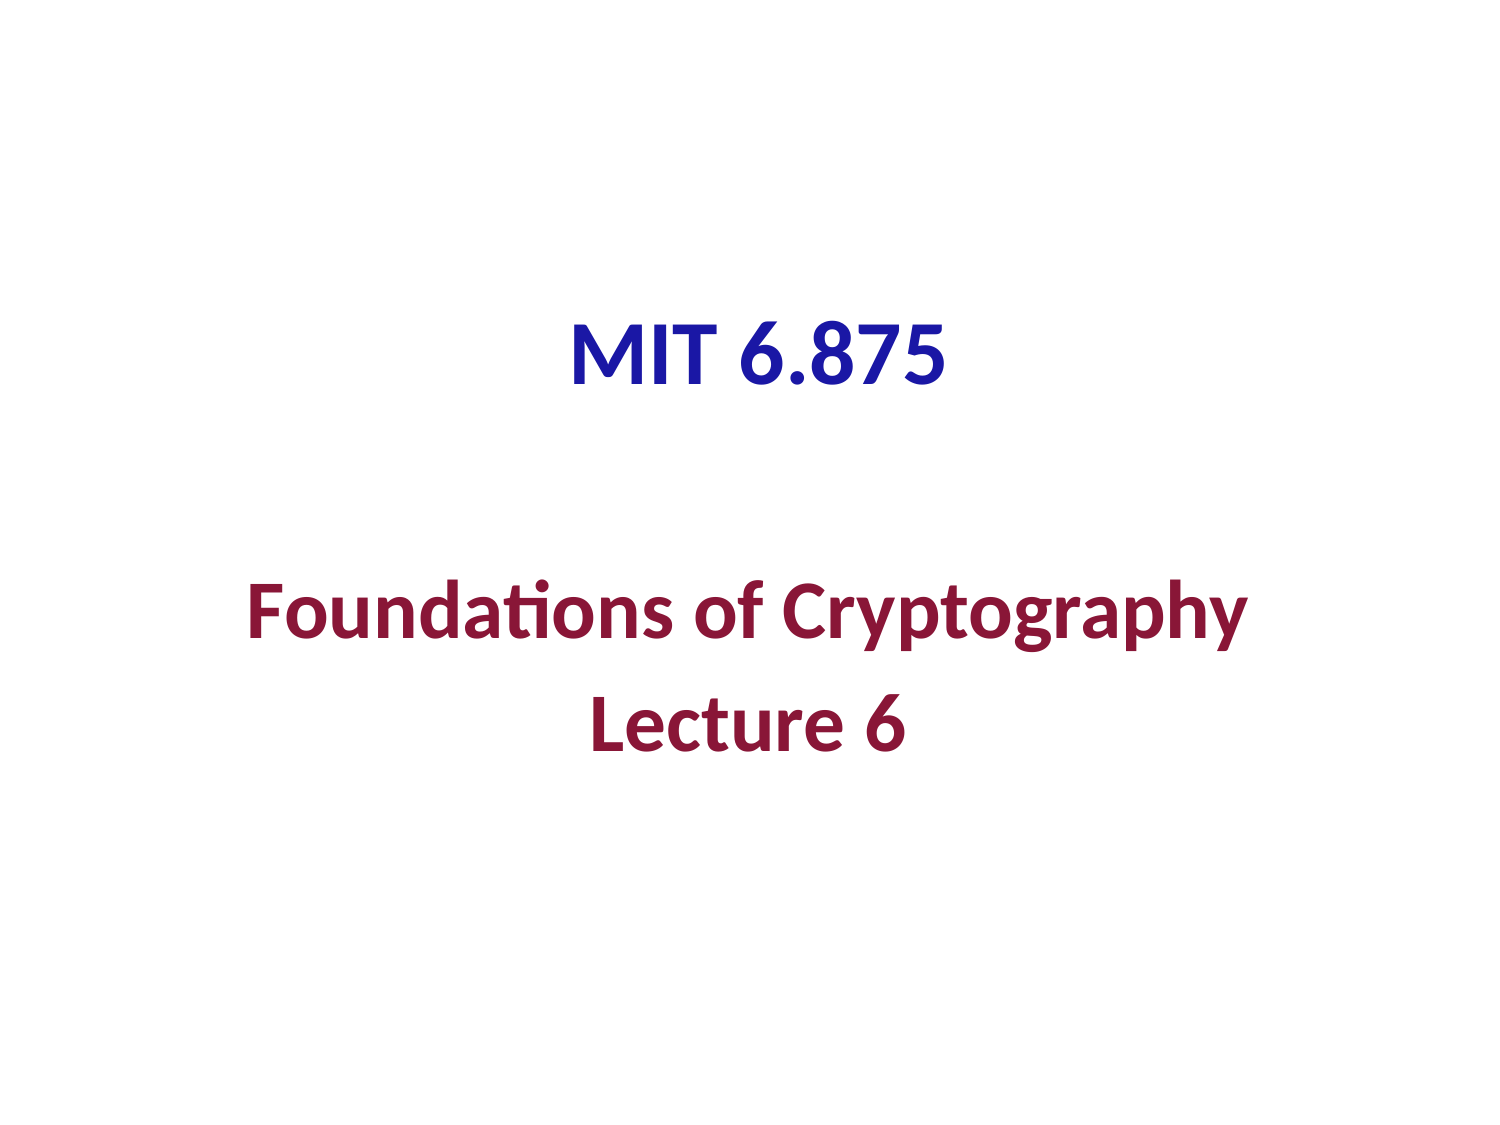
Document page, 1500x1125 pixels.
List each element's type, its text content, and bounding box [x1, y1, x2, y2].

text_box MIT 6.875 [65, 208, 1453, 489]
text_box Foundations of Cryptography [179, 559, 1317, 672]
text_box Lecture 6 [223, 672, 1274, 760]
